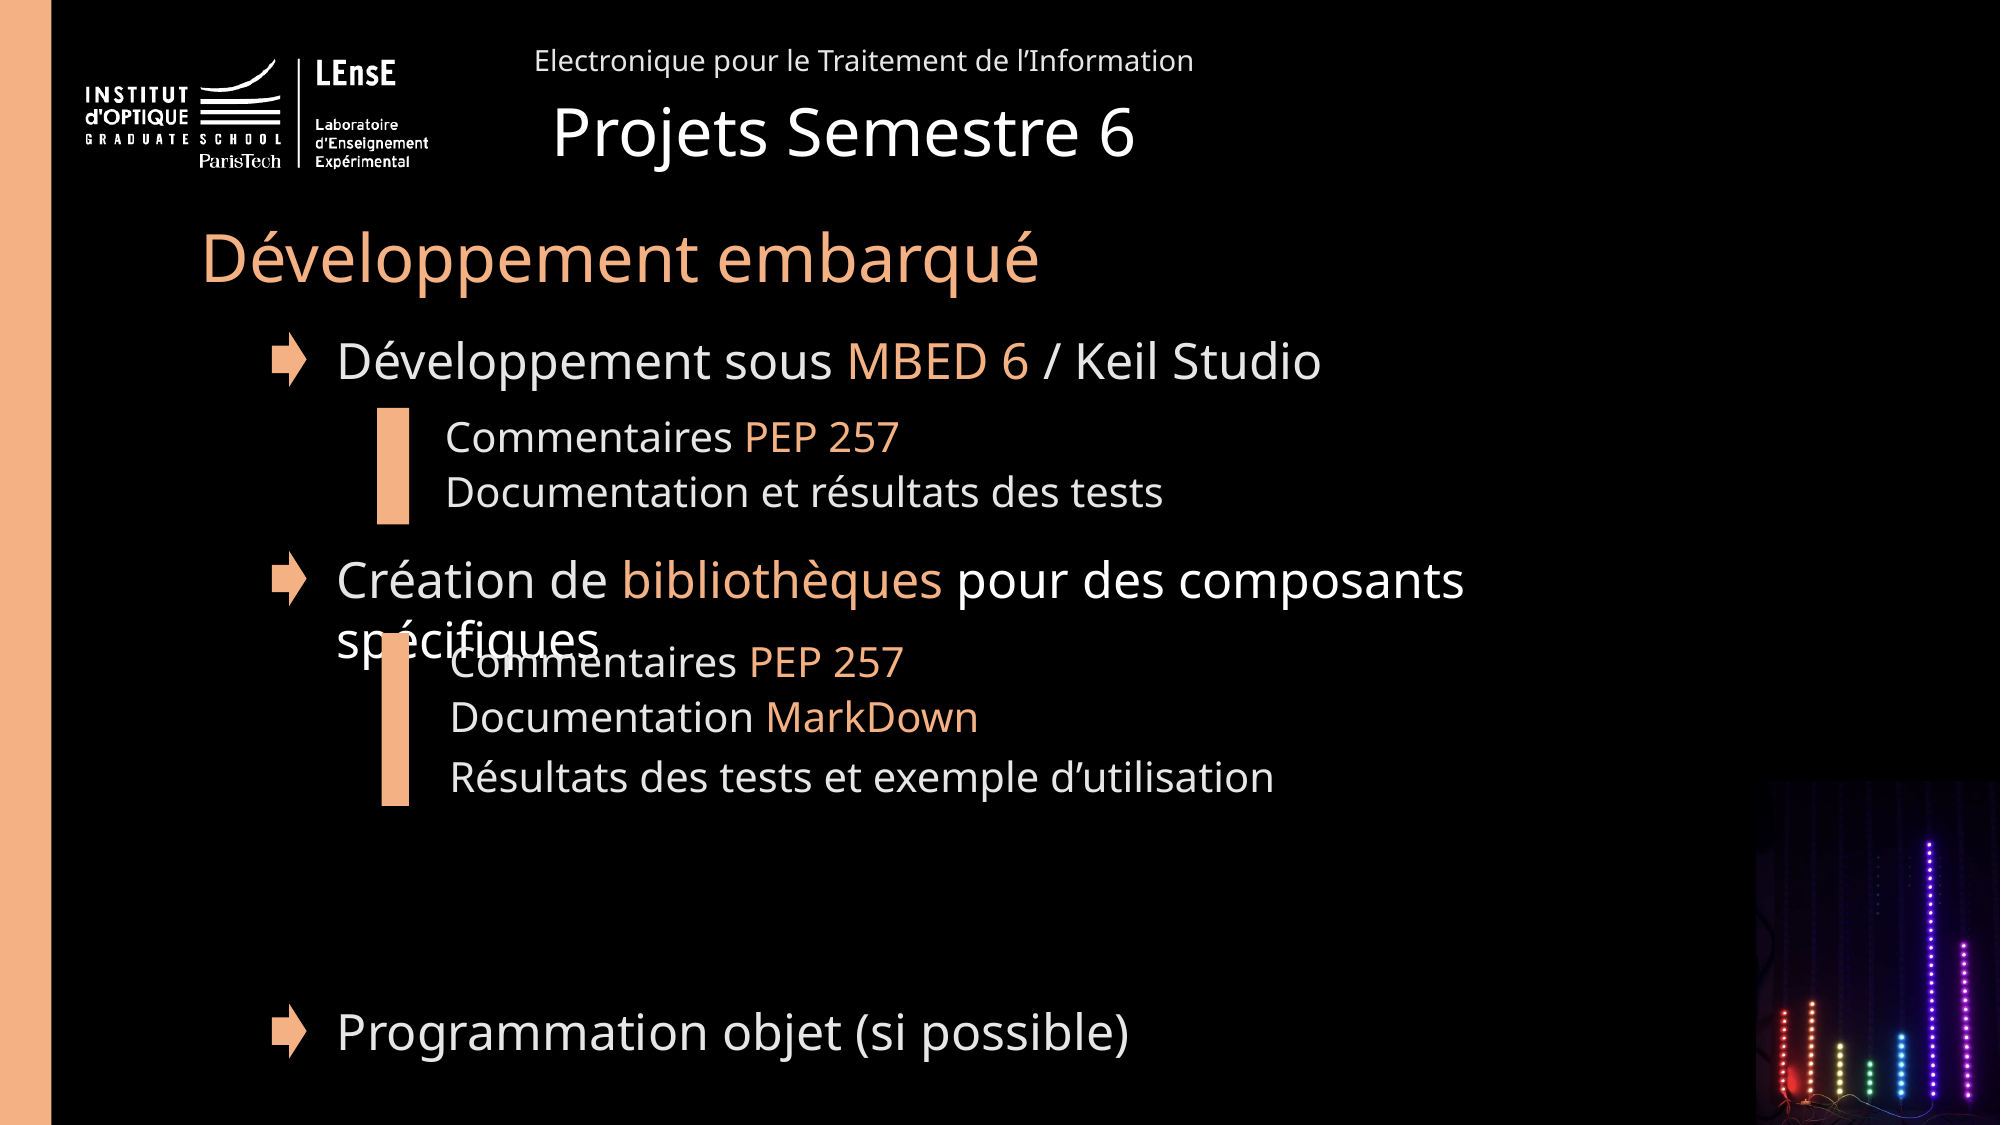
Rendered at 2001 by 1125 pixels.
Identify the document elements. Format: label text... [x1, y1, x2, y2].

text_box Commentaires PEP 257 [434, 628, 1818, 683]
text_box [381, 632, 410, 807]
text_box [270, 328, 308, 391]
text_box Création de bibliothèques pour des composants spécifiques [322, 540, 1705, 676]
text_box Commentaires PEP 257 [430, 403, 1813, 458]
text_box Documentation et résultats des tests [430, 458, 1813, 524]
text_box Développement embarqué [185, 208, 1569, 304]
text_box Projets Semestre 6 [536, 85, 1153, 178]
text_box Electronique pour le Traitement de l’Information [519, 34, 1210, 85]
text_box [0, 0, 52, 1125]
text_box Programmation objet (si possible) [322, 993, 1705, 1069]
text_box Résultats des tests et exemple d’utilisation [434, 743, 1818, 808]
text_box [376, 407, 410, 525]
picture [1756, 781, 2000, 1125]
text_box [270, 547, 308, 610]
text_box Développement sous MBED 6 / Keil Studio [322, 321, 1483, 397]
text_box Documentation MarkDown [434, 683, 1818, 743]
text_box [270, 1000, 308, 1063]
picture [51, 23, 463, 192]
